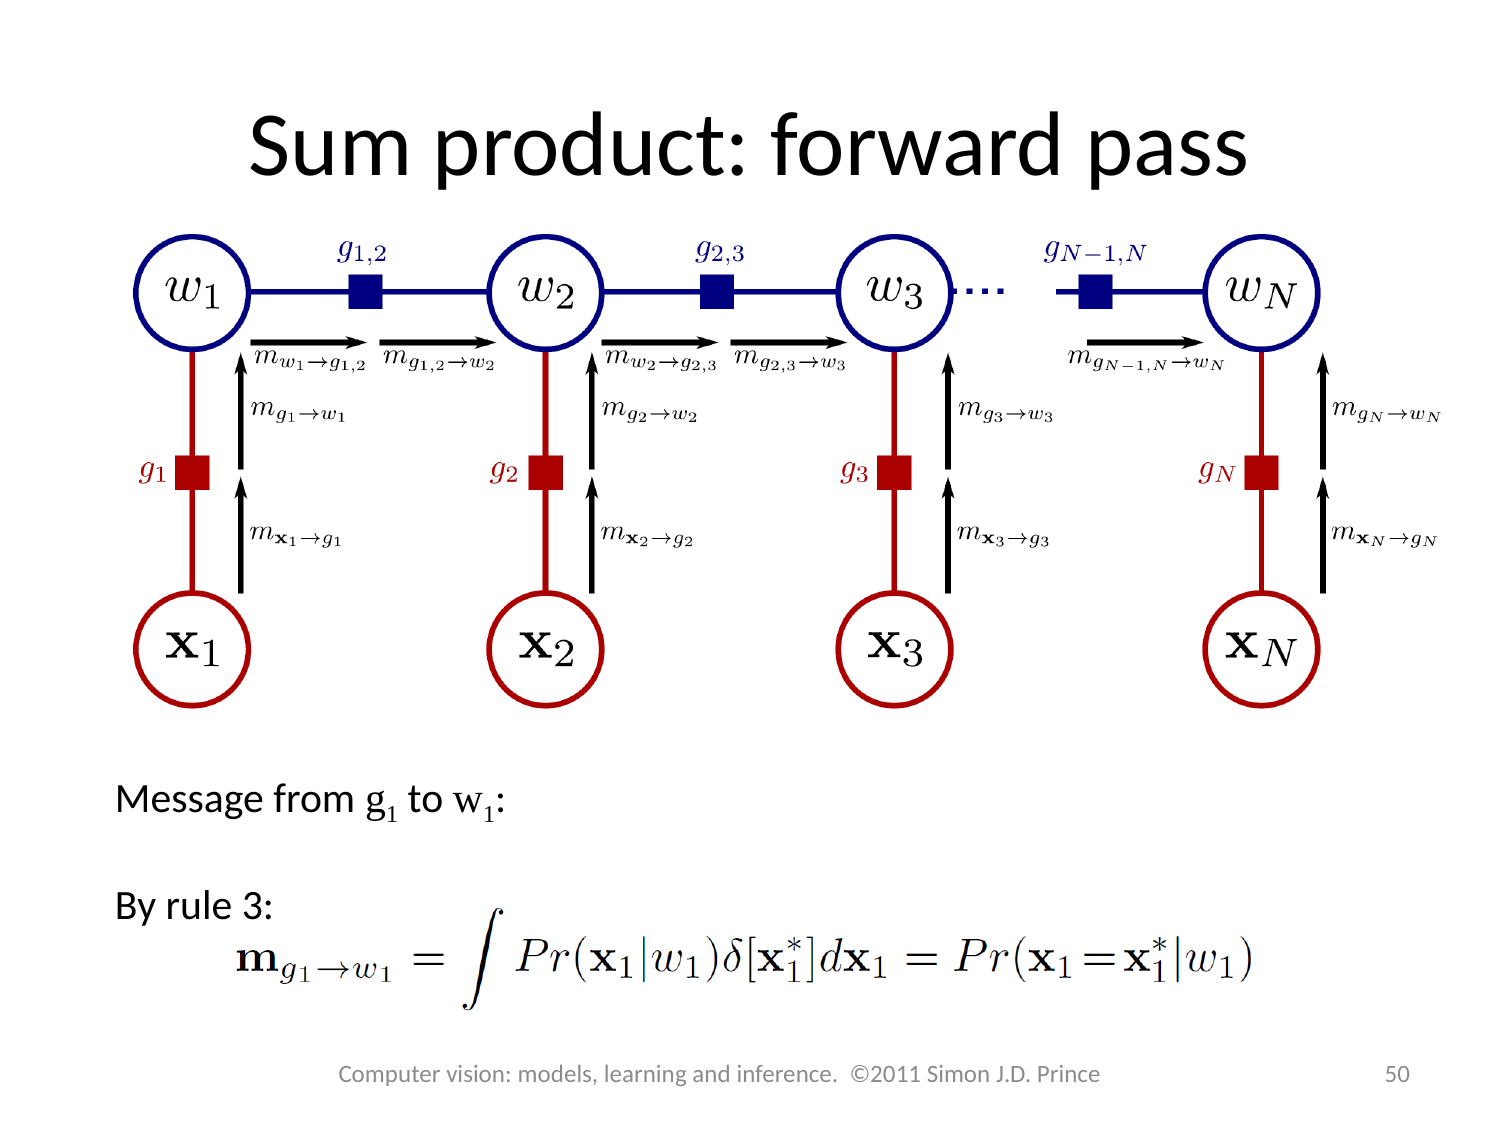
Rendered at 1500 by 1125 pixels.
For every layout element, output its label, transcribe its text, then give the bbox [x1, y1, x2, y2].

footer Computer vision: models, learning and inference. ©2011 Simon J.D. Prince [301, 1042, 1140, 1103]
picture [111, 218, 1449, 717]
text_box Message from g1 to w1: By rule 3: [100, 763, 786, 935]
picture [229, 892, 1254, 1016]
slide_number 50 [1140, 1042, 1425, 1103]
title Sum product: forward pass [75, 45, 1425, 233]
